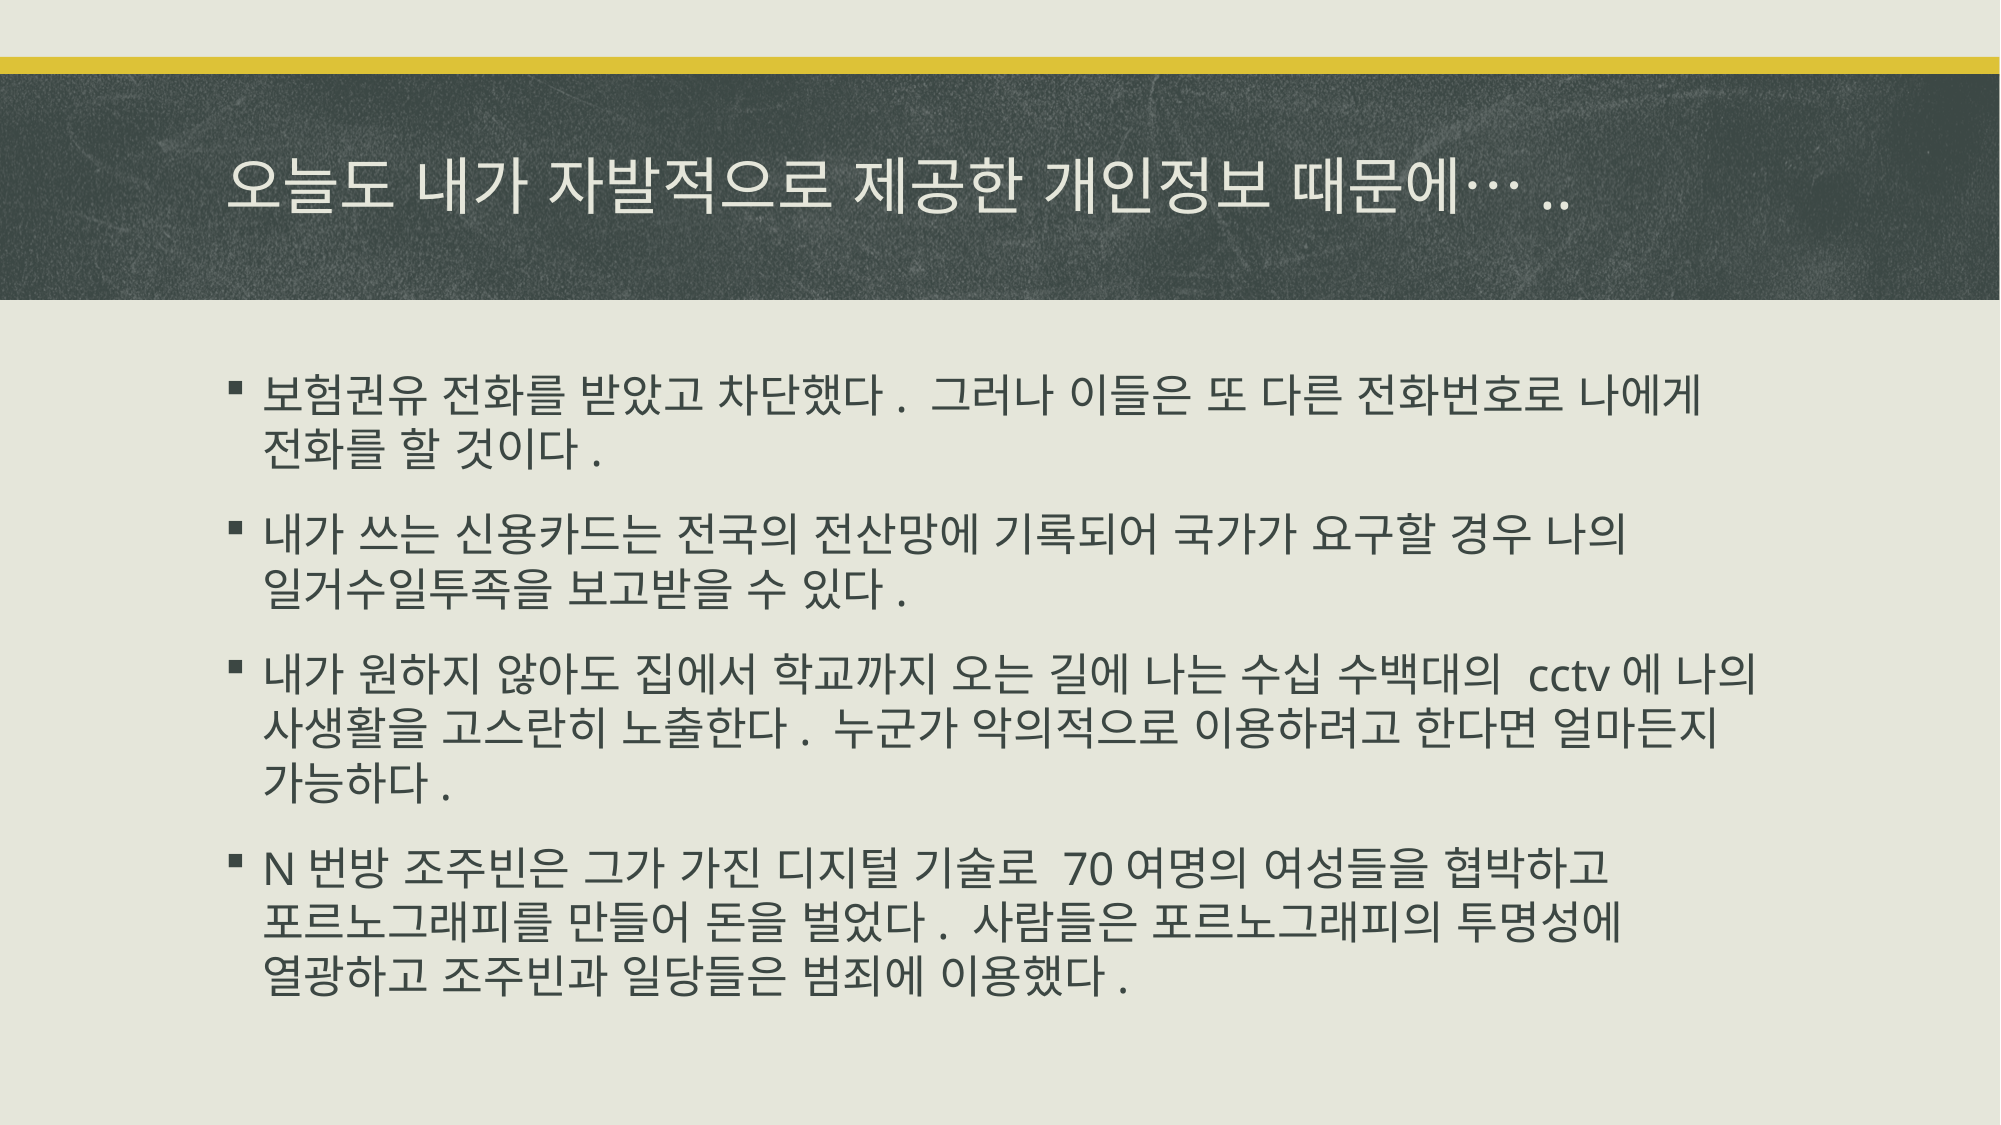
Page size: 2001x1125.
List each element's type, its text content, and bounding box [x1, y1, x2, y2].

list 보험권유 전화를 받았고 차단했다. 그러나 이들은 또 다른 전화번호로 나에게 전화를 할 것이다. 내가 쓰는 신용카드는 전국의 전산망에 기록되어 국가가 요구할 경우 나의 일거수일투족을 보고받을 수 있다. 내가 원하지 않아도 집에서 학교까지 오는 길에 나는 수십 수백대의 cctv에 나의 사생활을 고스란히 노출한다. 누군가 악의적으로 이용하려고 한다면 얼마든지 가능하다. N번방 조주빈은 그가 가진 디지털 기술로 70여명의 여성들을 협박하고 포르노그래피를 만들어 돈을 벌었다. 사람들은 포르노그래피의 투명성에 열광하고 조주빈과 일당들은 범죄에 이용했다. [210, 359, 1790, 1014]
title 오늘도 내가 자발적으로 제공한 개인정보 때문에….. [210, 76, 1790, 300]
picture [0, 74, 2000, 300]
